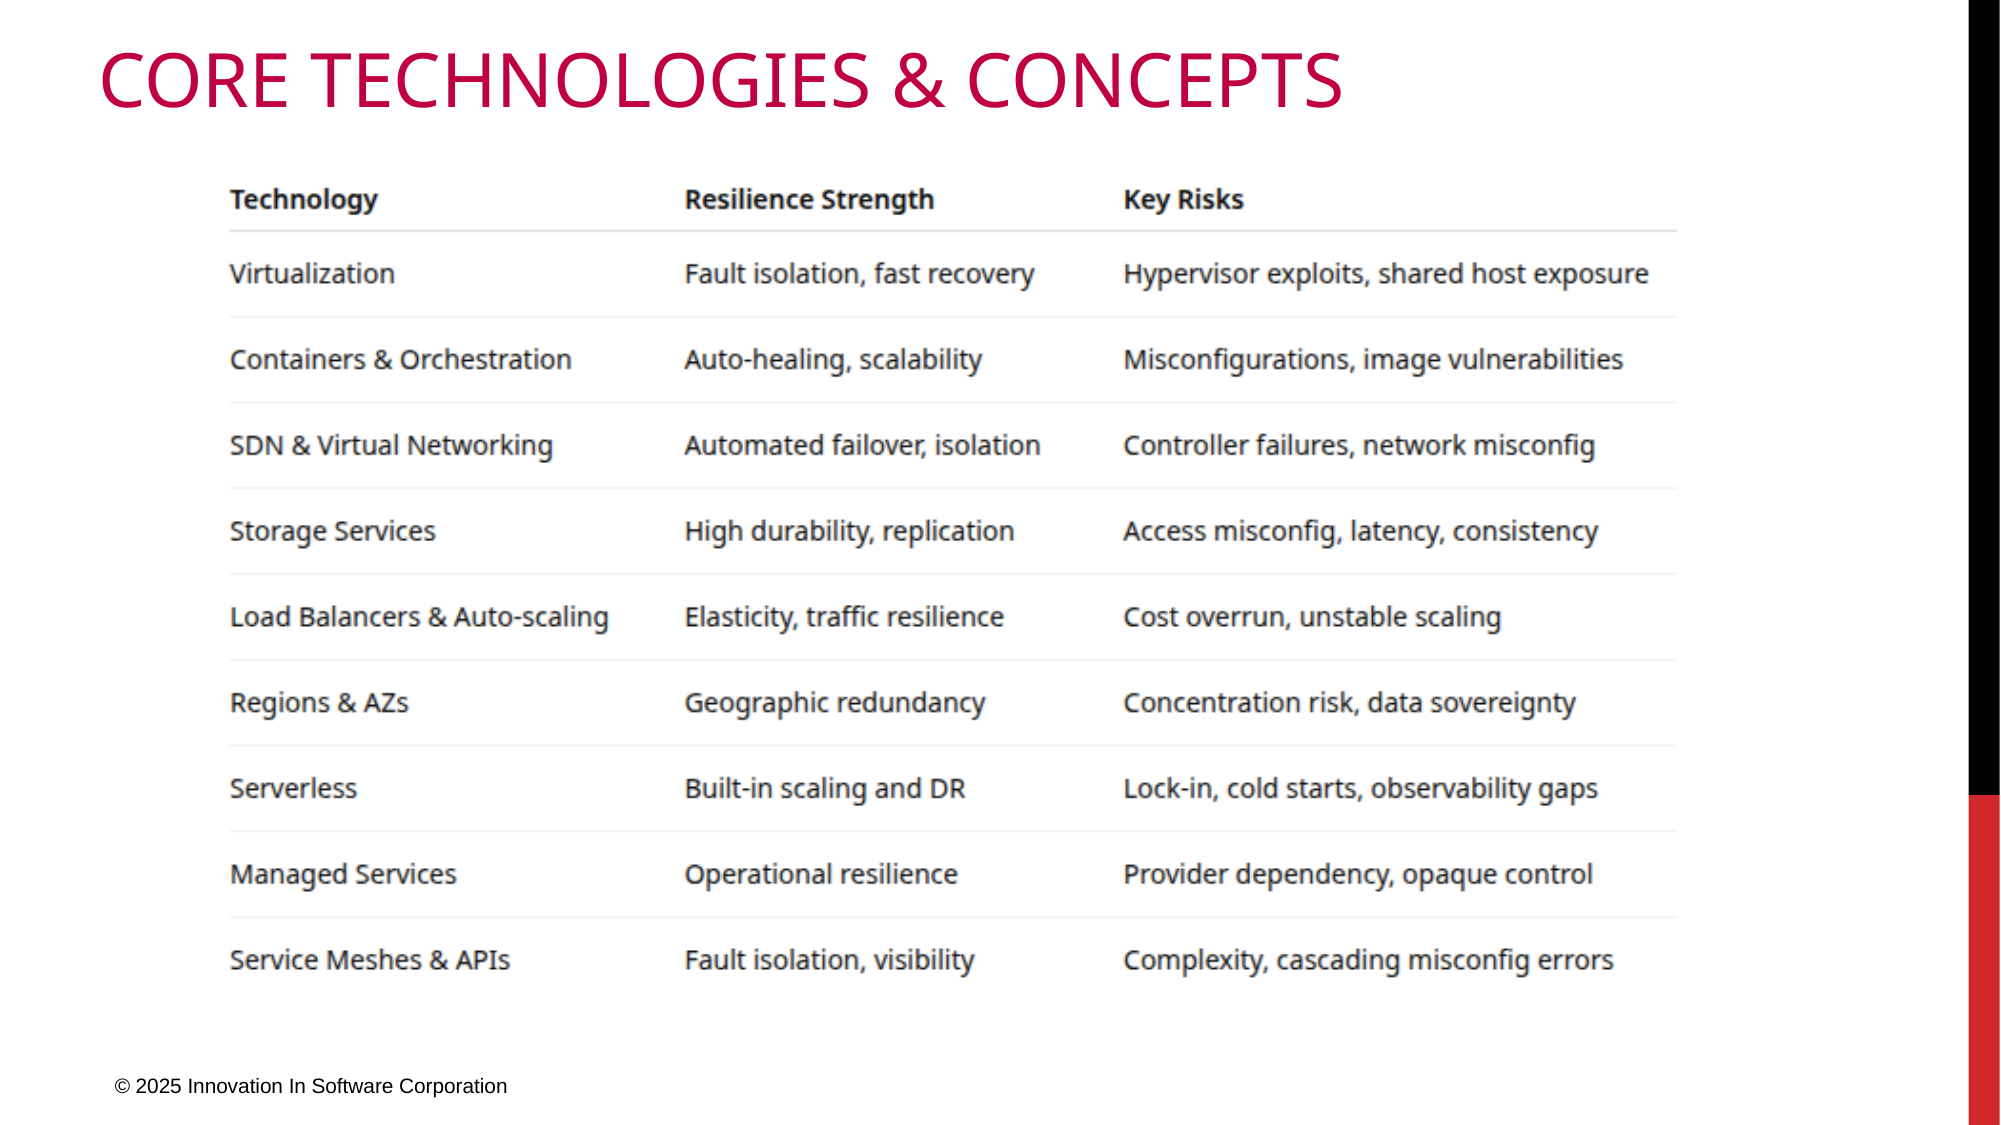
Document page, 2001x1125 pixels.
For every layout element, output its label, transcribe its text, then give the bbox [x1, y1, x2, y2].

picture [215, 177, 1677, 1010]
title Core Technologies & Concepts [98, 23, 1413, 143]
footer © 2025 Innovation In Software Corporation [99, 1065, 850, 1112]
